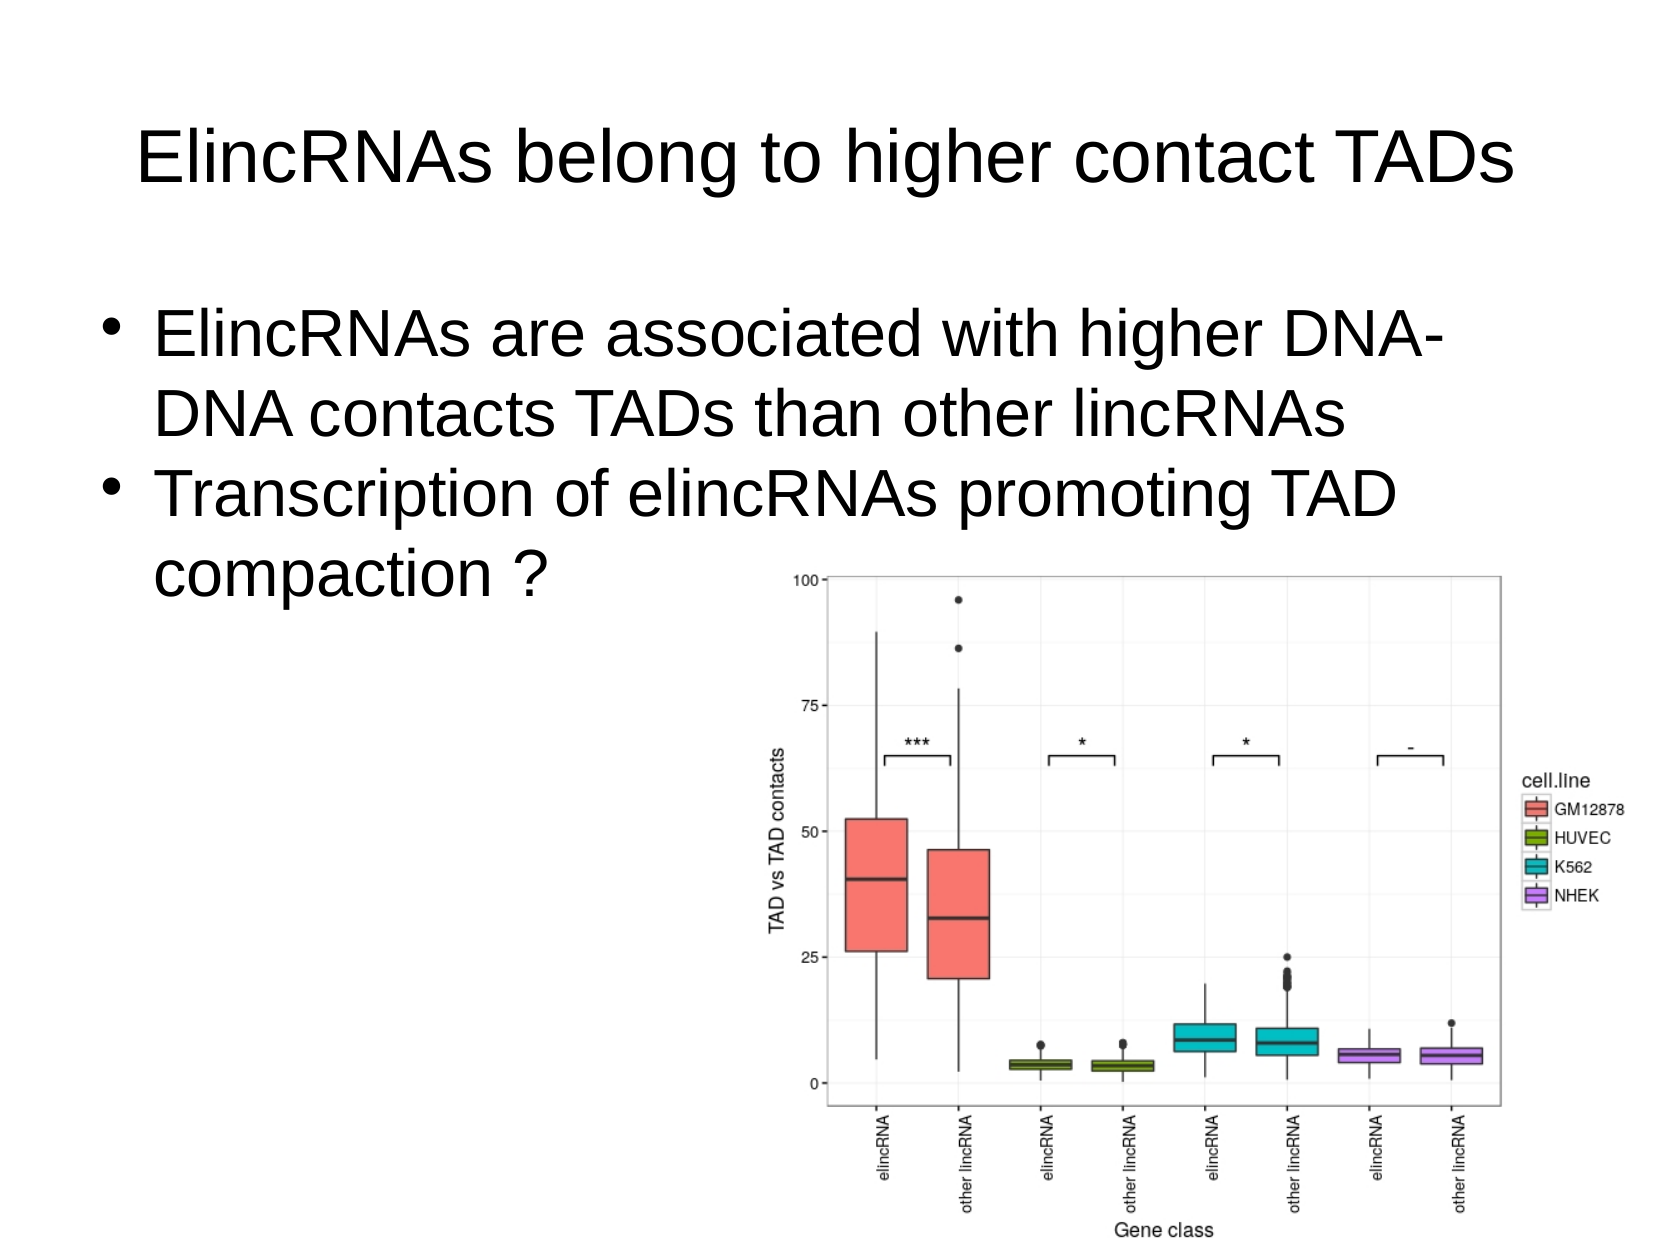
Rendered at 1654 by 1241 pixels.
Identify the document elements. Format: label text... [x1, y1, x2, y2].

text_box ElincRNAs belong to higher contact TADs [82, 49, 1571, 257]
text_box ElincRNAs are associated with higher DNA-DNA contacts TADs than other lincRNAs Transcription of elincRNAs promoting TAD compaction ? [82, 290, 1571, 1010]
picture [754, 566, 1654, 1241]
